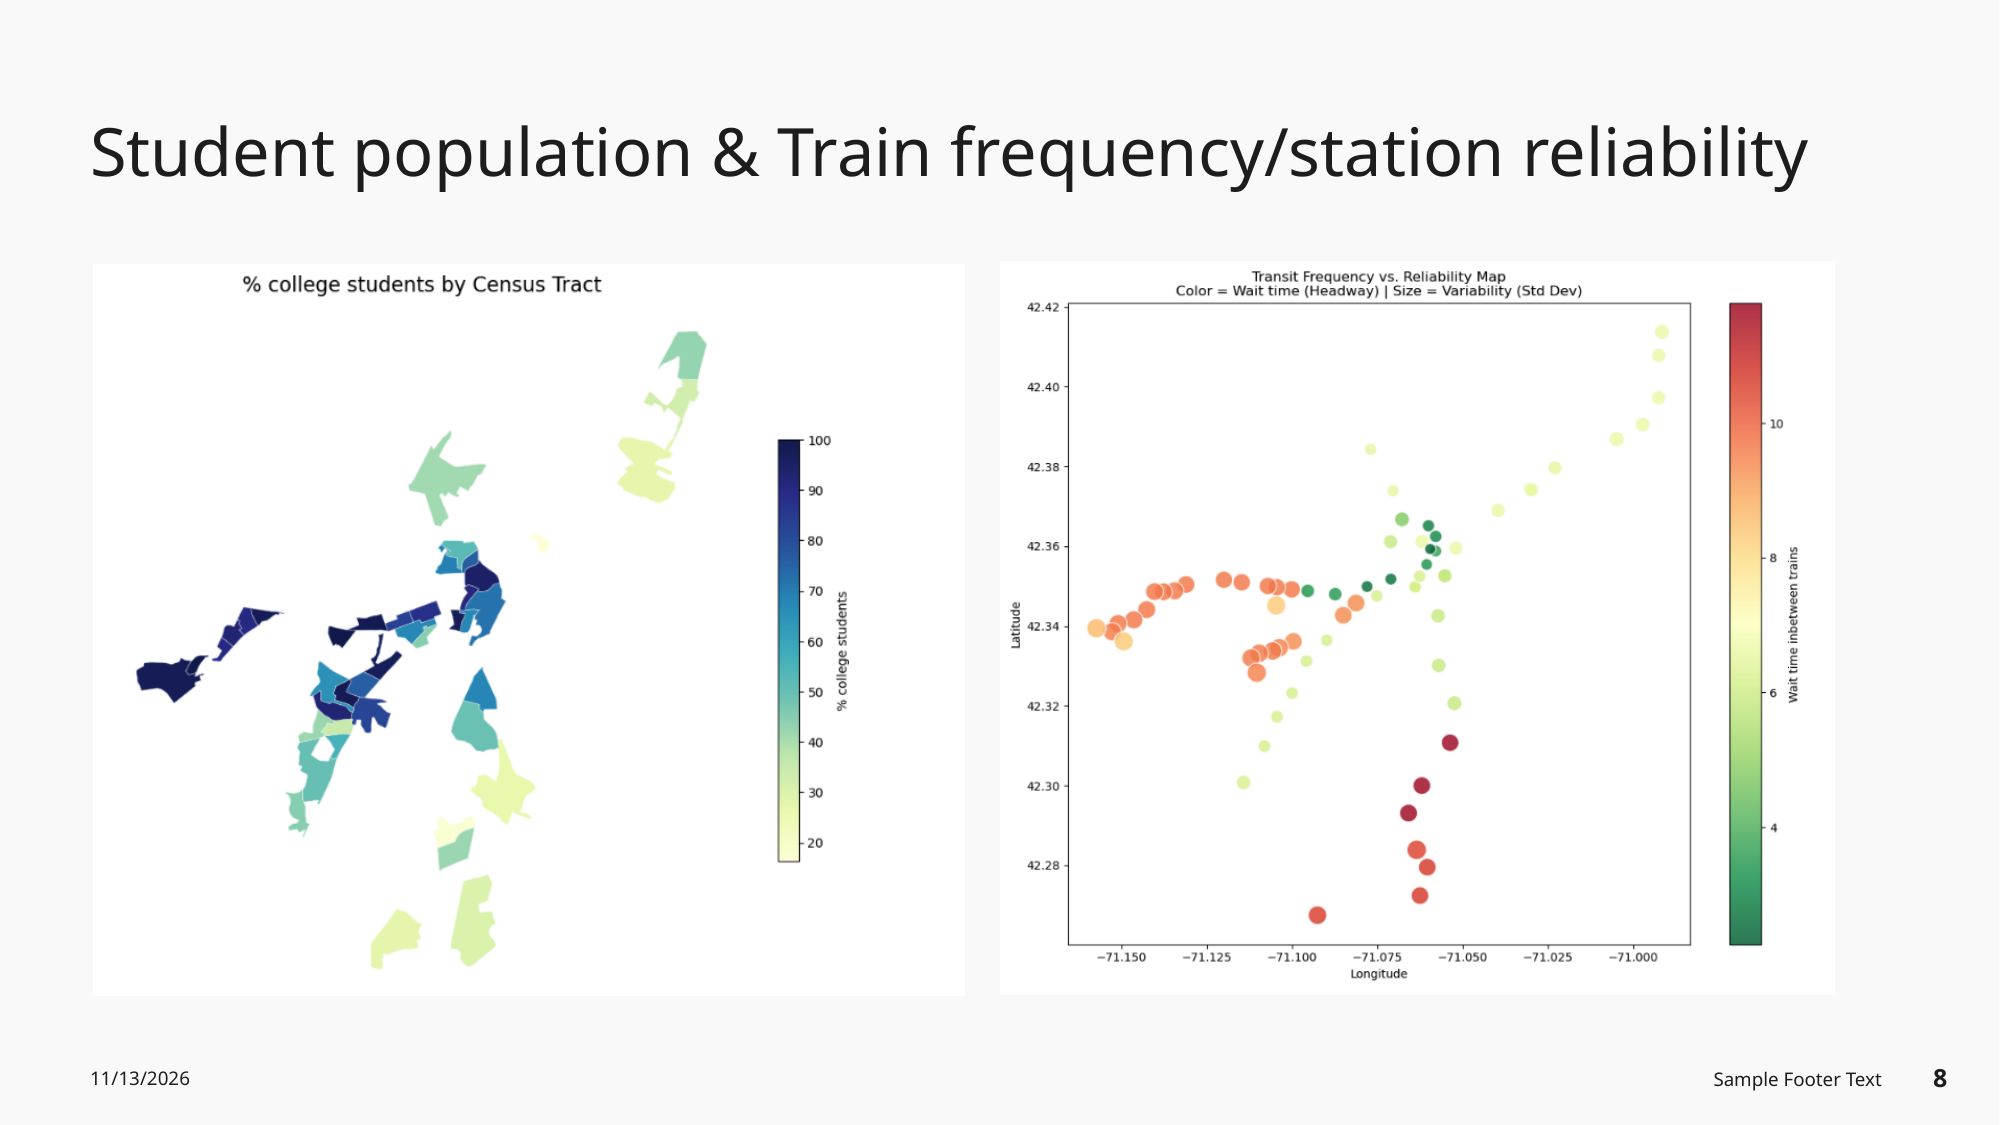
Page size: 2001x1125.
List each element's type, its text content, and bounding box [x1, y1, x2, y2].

picture [93, 264, 965, 996]
title Student population & Train frequency/station reliability [75, 75, 1849, 235]
picture [1000, 261, 1835, 995]
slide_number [75, 1049, 739, 1110]
slide_number 8 [1896, 1049, 1984, 1110]
footer Sample Footer Text [1365, 1049, 1896, 1110]
